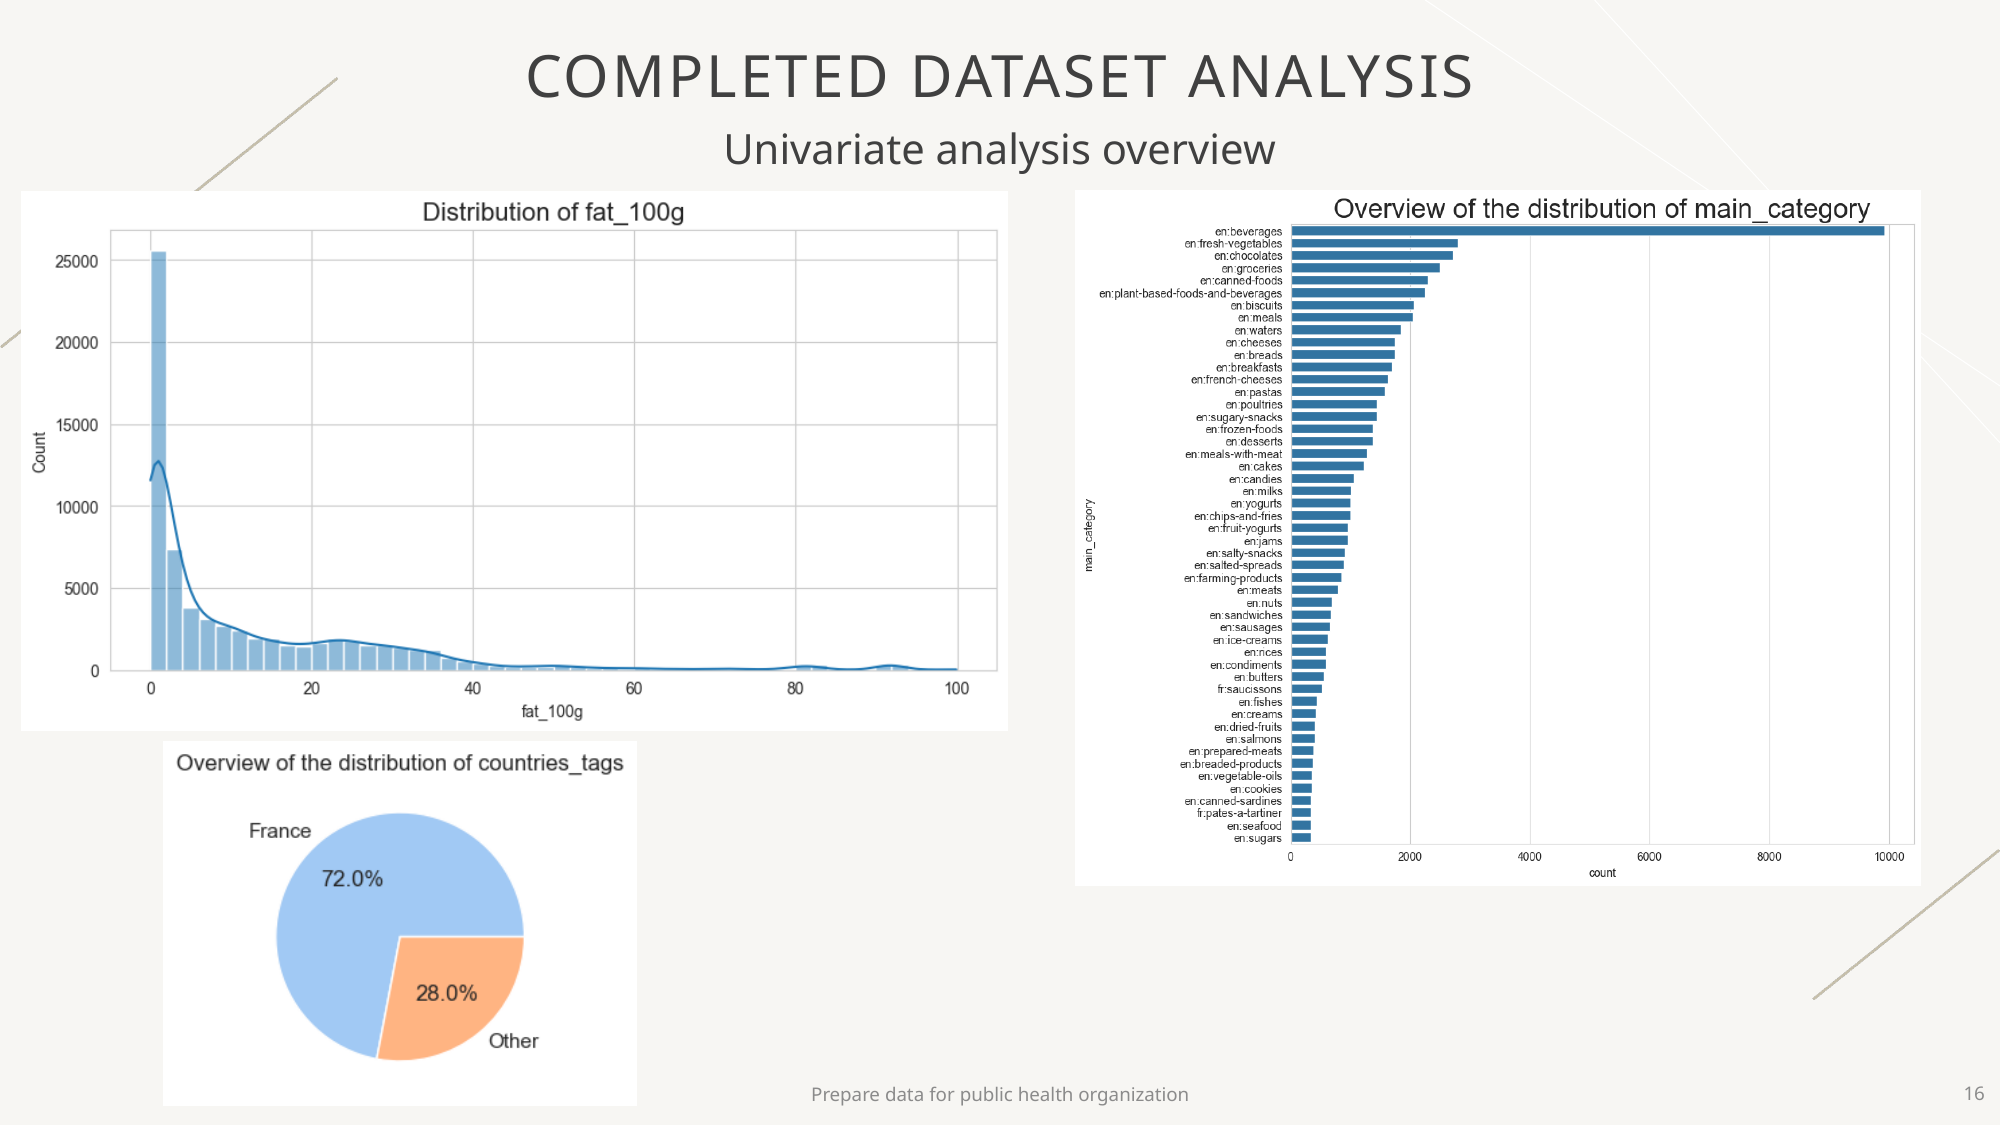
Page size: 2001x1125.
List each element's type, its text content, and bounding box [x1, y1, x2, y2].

picture [163, 741, 637, 1106]
text_box Univariate analysis overview [374, 121, 1625, 229]
slide_number 16 [1550, 1064, 2000, 1125]
picture [1075, 190, 2000, 1000]
picture [0, 77, 1008, 731]
footer Prepare data for public health organization [662, 1064, 1338, 1125]
text_box CompleteD dataset analysis [458, 30, 1542, 121]
